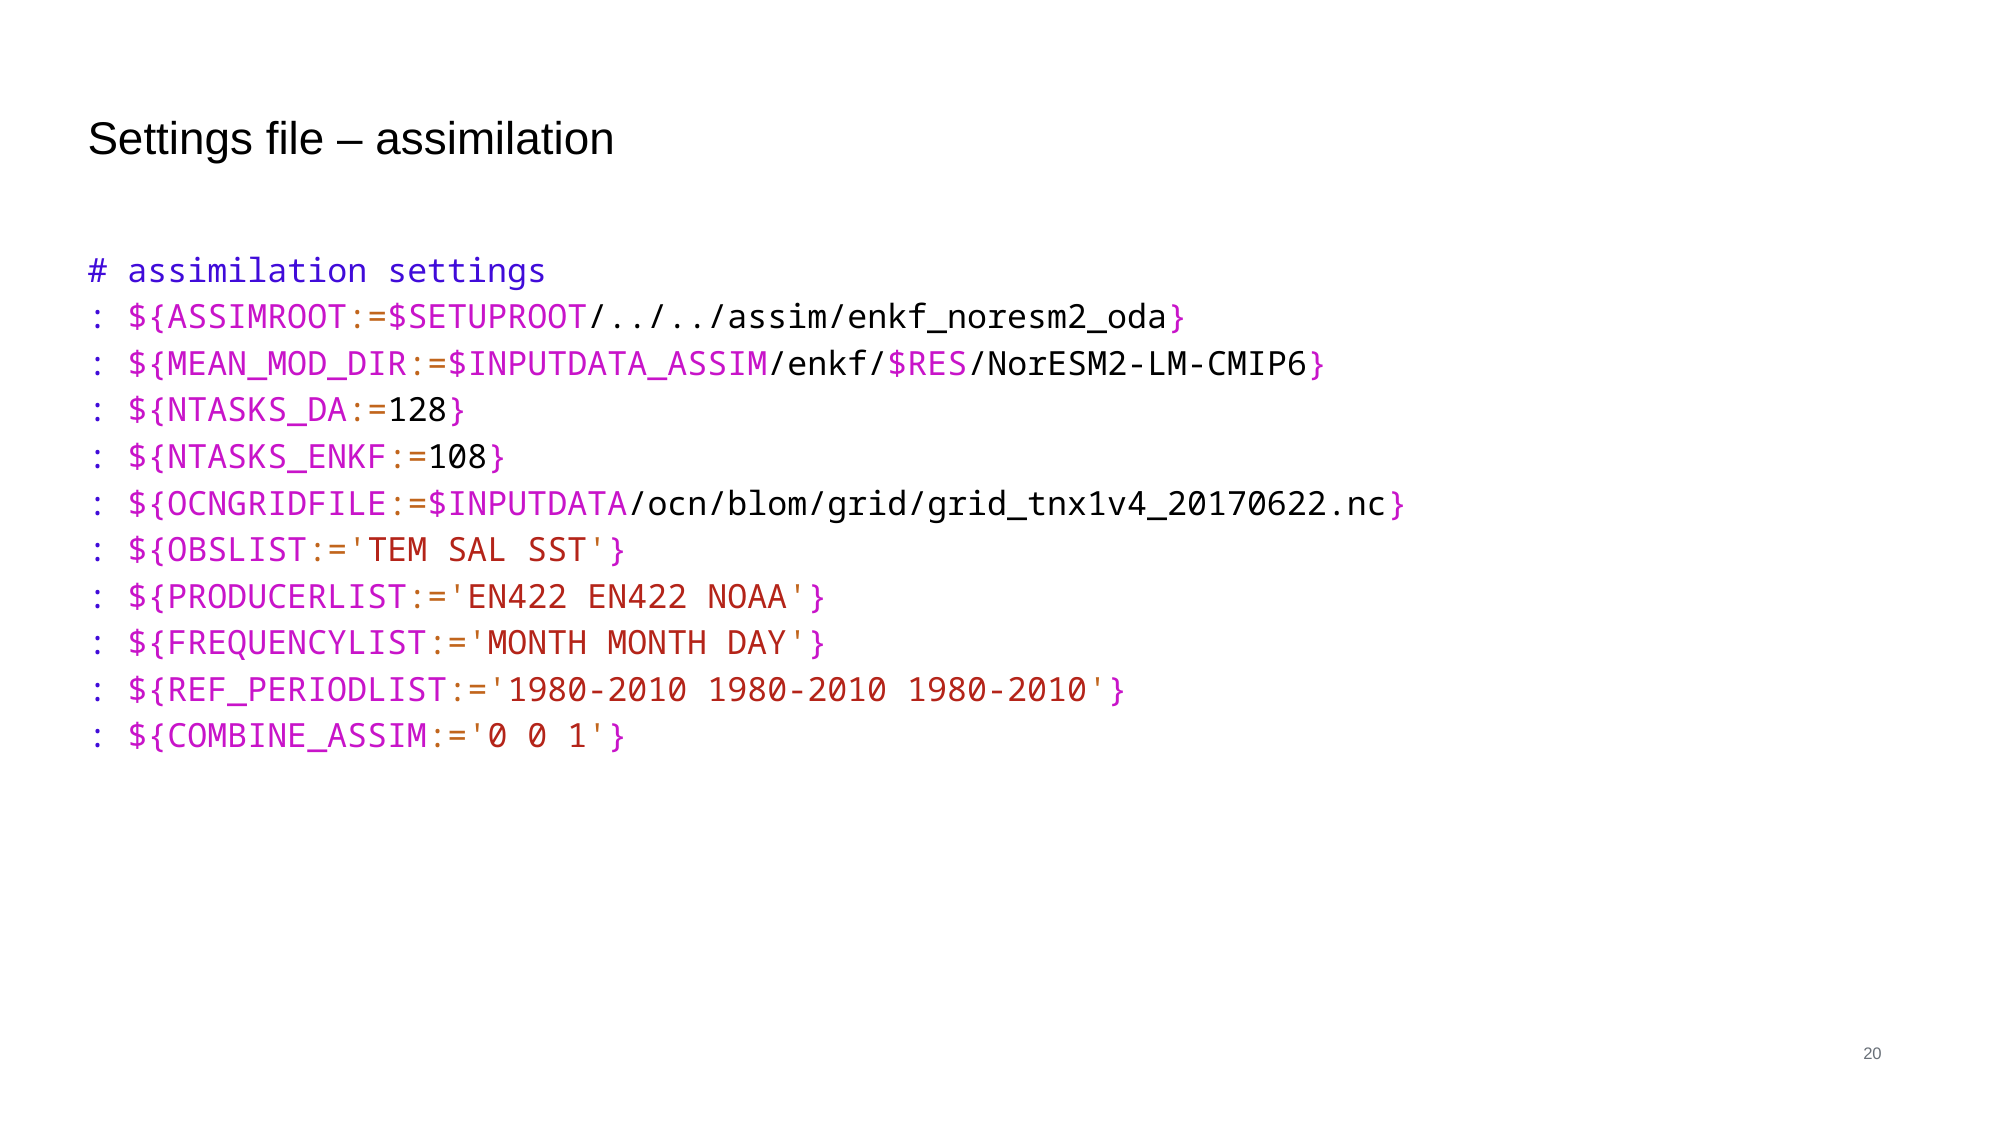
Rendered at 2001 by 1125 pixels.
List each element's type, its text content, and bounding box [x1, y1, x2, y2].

slide_number 20 [1421, 1043, 1882, 1064]
title Settings file – assimilation [87, 108, 1971, 164]
list # assimilation settings : ${ASSIMROOT:=$SETUPROOT/../../assim/enkf_noresm2_oda} : ${MEAN_MOD_DIR:=$INPUTDATA_ASSIM/enkf/$RES/NorESM2-LM-CMIP6} : ${NTASKS_DA:=128} : ${NTASKS_ENKF:=108} : ${OCNGRIDFILE:=$INPUTDATA/ocn/blom/grid/grid_tnx1v4_20170622.nc} : ${OBSLIST:='TEM SAL SST'} : ${PRODUCERLIST:='EN422 EN422 NOAA'} : ${FREQUENCYLIST:='MONTH MONTH DAY'} : ${REF_PERIODLIST:='1980-2010 1980-2010 1980-2010'} : ${COMBINE_ASSIM:='0 0 1'} [87, 202, 1953, 1125]
